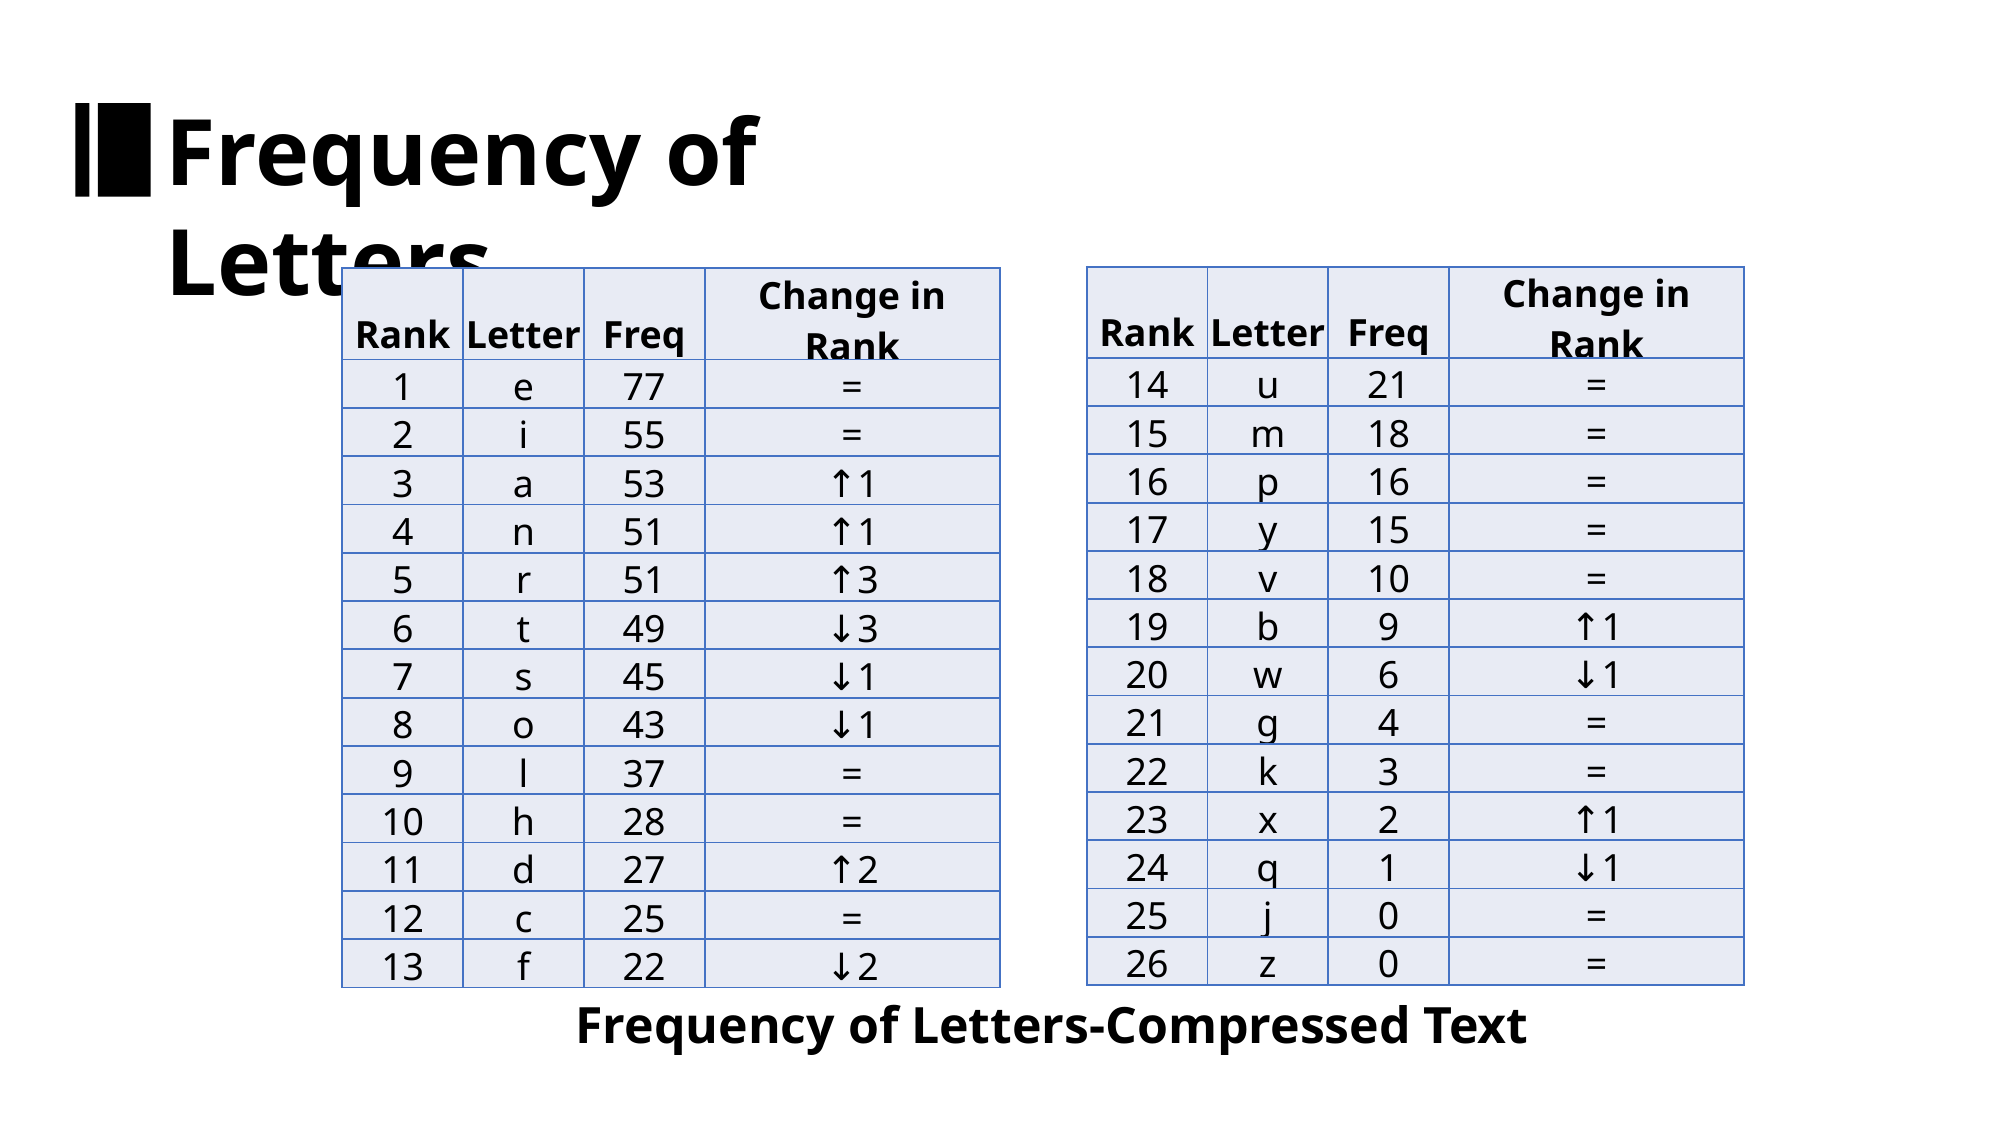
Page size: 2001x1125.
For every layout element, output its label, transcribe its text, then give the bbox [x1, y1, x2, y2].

table_cell q [1208, 841, 1327, 888]
table_cell 26 [1088, 938, 1207, 984]
table_header Letter [1208, 268, 1327, 357]
table_header Rank [343, 325, 462, 359]
table_cell 7 [343, 650, 462, 697]
table_cell = [706, 795, 999, 842]
table_header Freq [585, 325, 704, 359]
table_cell 77 [585, 360, 704, 407]
table_cell 24 [1088, 841, 1207, 888]
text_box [75, 86, 1107, 325]
table_cell r [464, 554, 583, 600]
table_cell 3 [343, 457, 462, 504]
table_cell 2 [343, 409, 462, 455]
table_cell 12 [343, 892, 462, 938]
table_cell 13 [343, 940, 462, 987]
table_cell n [464, 505, 583, 552]
table_header Change in Rank [706, 325, 999, 359]
table_cell z [1208, 938, 1327, 984]
table_cell 21 [1329, 359, 1448, 405]
table_cell ↑1 [706, 457, 999, 504]
table_cell 18 [1088, 552, 1207, 598]
table_cell ↑1 [1450, 600, 1743, 646]
table_cell 10 [343, 795, 462, 842]
table_cell ↑2 [706, 843, 999, 890]
table_cell 0 [1329, 889, 1448, 936]
table_header Letter [464, 325, 583, 359]
table_cell ↓1 [706, 699, 999, 745]
table_cell p [1208, 455, 1327, 502]
table_cell = [706, 409, 999, 455]
table_cell 25 [1088, 889, 1207, 936]
table_cell 28 [585, 795, 704, 842]
table_cell 55 [585, 409, 704, 455]
text_box Frequency of Letters-Compressed Text [560, 986, 1544, 1062]
table_cell h [464, 795, 583, 842]
table_cell c [464, 892, 583, 938]
table_cell 23 [1088, 793, 1207, 839]
table_cell 4 [343, 505, 462, 552]
table_cell 27 [585, 843, 704, 890]
table_cell = [1450, 552, 1743, 598]
table_header Change in Rank [1450, 268, 1743, 357]
table_cell = [1450, 504, 1743, 550]
table_cell o [464, 699, 583, 745]
table_cell 17 [1088, 504, 1207, 550]
table_cell = [1450, 745, 1743, 791]
table_cell = [706, 747, 999, 793]
table_cell ↓1 [1450, 648, 1743, 695]
table_cell b [1208, 600, 1327, 646]
table_cell v [1208, 552, 1327, 598]
table_cell k [1208, 745, 1327, 791]
table_cell ↓1 [1450, 841, 1743, 888]
table_cell = [1450, 359, 1743, 405]
table_cell ↓2 [706, 940, 999, 986]
table_cell = [706, 360, 999, 407]
table_cell i [464, 409, 583, 455]
table_cell 6 [343, 602, 462, 648]
table_cell l [464, 747, 583, 793]
table_cell 3 [1329, 745, 1448, 791]
table_cell = [1450, 696, 1743, 743]
table_cell 16 [1088, 455, 1207, 502]
table_cell = [1450, 889, 1743, 936]
table_cell 22 [1088, 745, 1207, 791]
table_cell ↑1 [706, 505, 999, 552]
table_cell d [464, 843, 583, 890]
table_cell 9 [1329, 600, 1448, 646]
table_cell j [1208, 889, 1327, 936]
table_cell 15 [1088, 407, 1207, 453]
table_cell 5 [343, 554, 462, 600]
table_cell 18 [1329, 407, 1448, 453]
table_cell 22 [585, 940, 704, 986]
table_cell 53 [585, 457, 704, 504]
table_cell 51 [585, 554, 704, 600]
table_cell 43 [585, 699, 704, 745]
table_cell u [1208, 359, 1327, 405]
table_cell t [464, 602, 583, 648]
table_cell = [1450, 455, 1743, 502]
table_cell ↑1 [1450, 793, 1743, 839]
table_cell 49 [585, 602, 704, 648]
table_cell e [464, 360, 583, 407]
table_cell w [1208, 648, 1327, 695]
table_cell 15 [1329, 504, 1448, 550]
table_cell y [1208, 504, 1327, 550]
table_cell 0 [1329, 938, 1448, 984]
table_cell 1 [1329, 841, 1448, 888]
table_cell 20 [1088, 648, 1207, 695]
table_cell 8 [343, 699, 462, 745]
table_cell ↑3 [706, 554, 999, 600]
table_cell x [1208, 793, 1327, 839]
table_cell 4 [1329, 696, 1448, 743]
table_cell g [1208, 696, 1327, 743]
table_header Freq [1329, 268, 1448, 357]
table_cell 51 [585, 505, 704, 552]
table_cell 1 [343, 360, 462, 407]
table_cell 10 [1329, 552, 1448, 598]
table_cell s [464, 650, 583, 697]
table_cell = [1450, 407, 1743, 453]
table_cell m [1208, 407, 1327, 453]
table_cell 45 [585, 650, 704, 697]
table_cell ↓3 [706, 602, 999, 648]
table_cell 2 [1329, 793, 1448, 839]
table_cell 11 [343, 843, 462, 890]
table_cell 14 [1088, 359, 1207, 405]
table_cell 19 [1088, 600, 1207, 646]
table_cell 6 [1329, 648, 1448, 695]
table_cell 25 [585, 892, 704, 938]
table_cell 37 [585, 747, 704, 793]
table_cell = [1450, 938, 1743, 984]
table_cell 16 [1329, 455, 1448, 502]
table_cell = [706, 892, 999, 938]
table_cell ↓1 [706, 650, 999, 697]
table_cell 9 [343, 747, 462, 793]
table_cell f [464, 940, 583, 987]
table_cell 21 [1088, 696, 1207, 743]
table_header Rank [1088, 268, 1207, 357]
table_cell a [464, 457, 583, 504]
